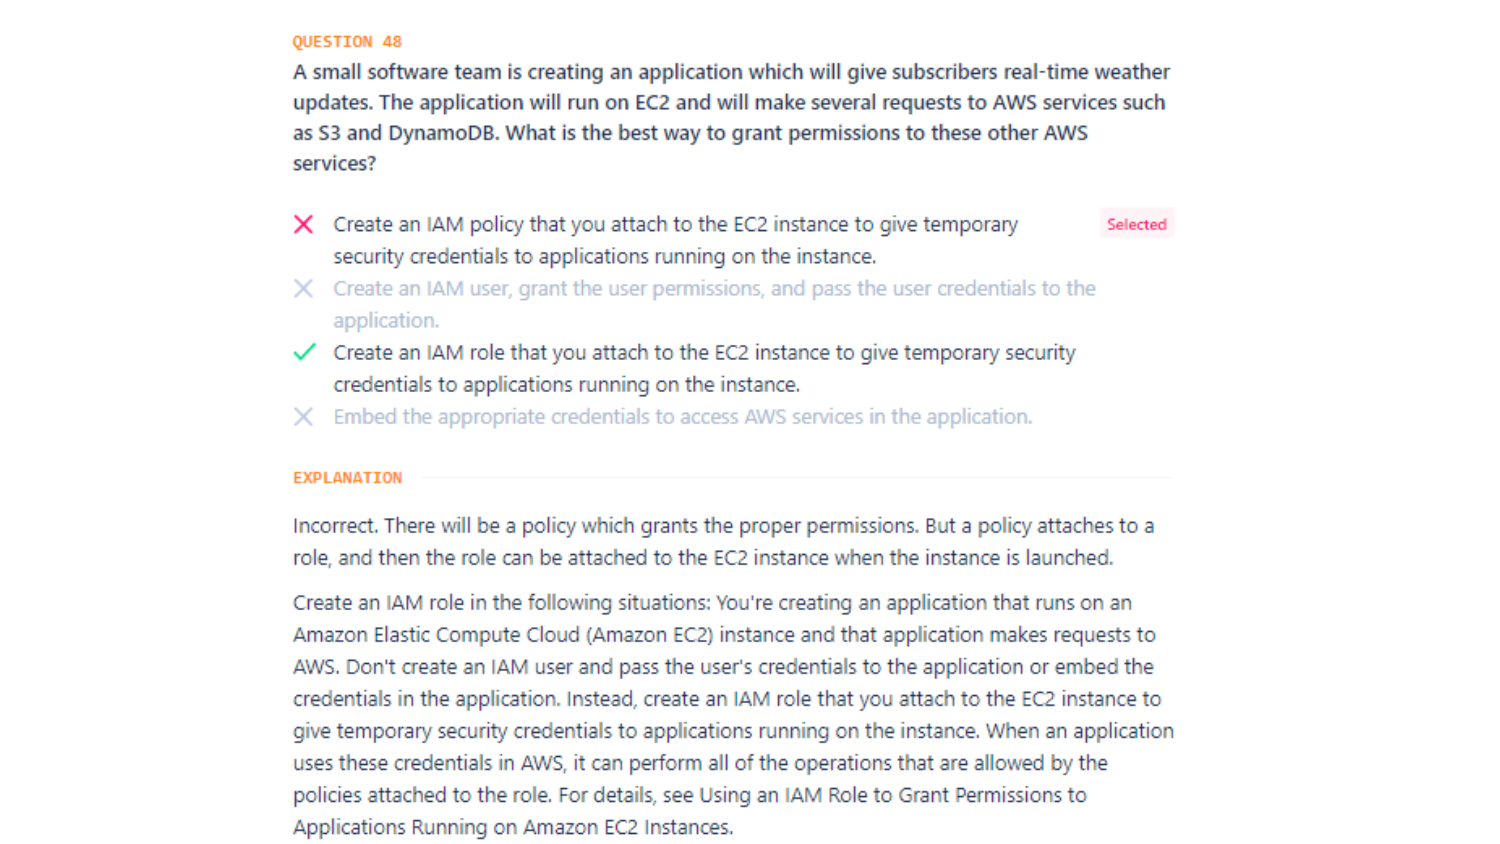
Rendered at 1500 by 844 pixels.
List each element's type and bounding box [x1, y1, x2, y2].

picture [274, 4, 1201, 844]
